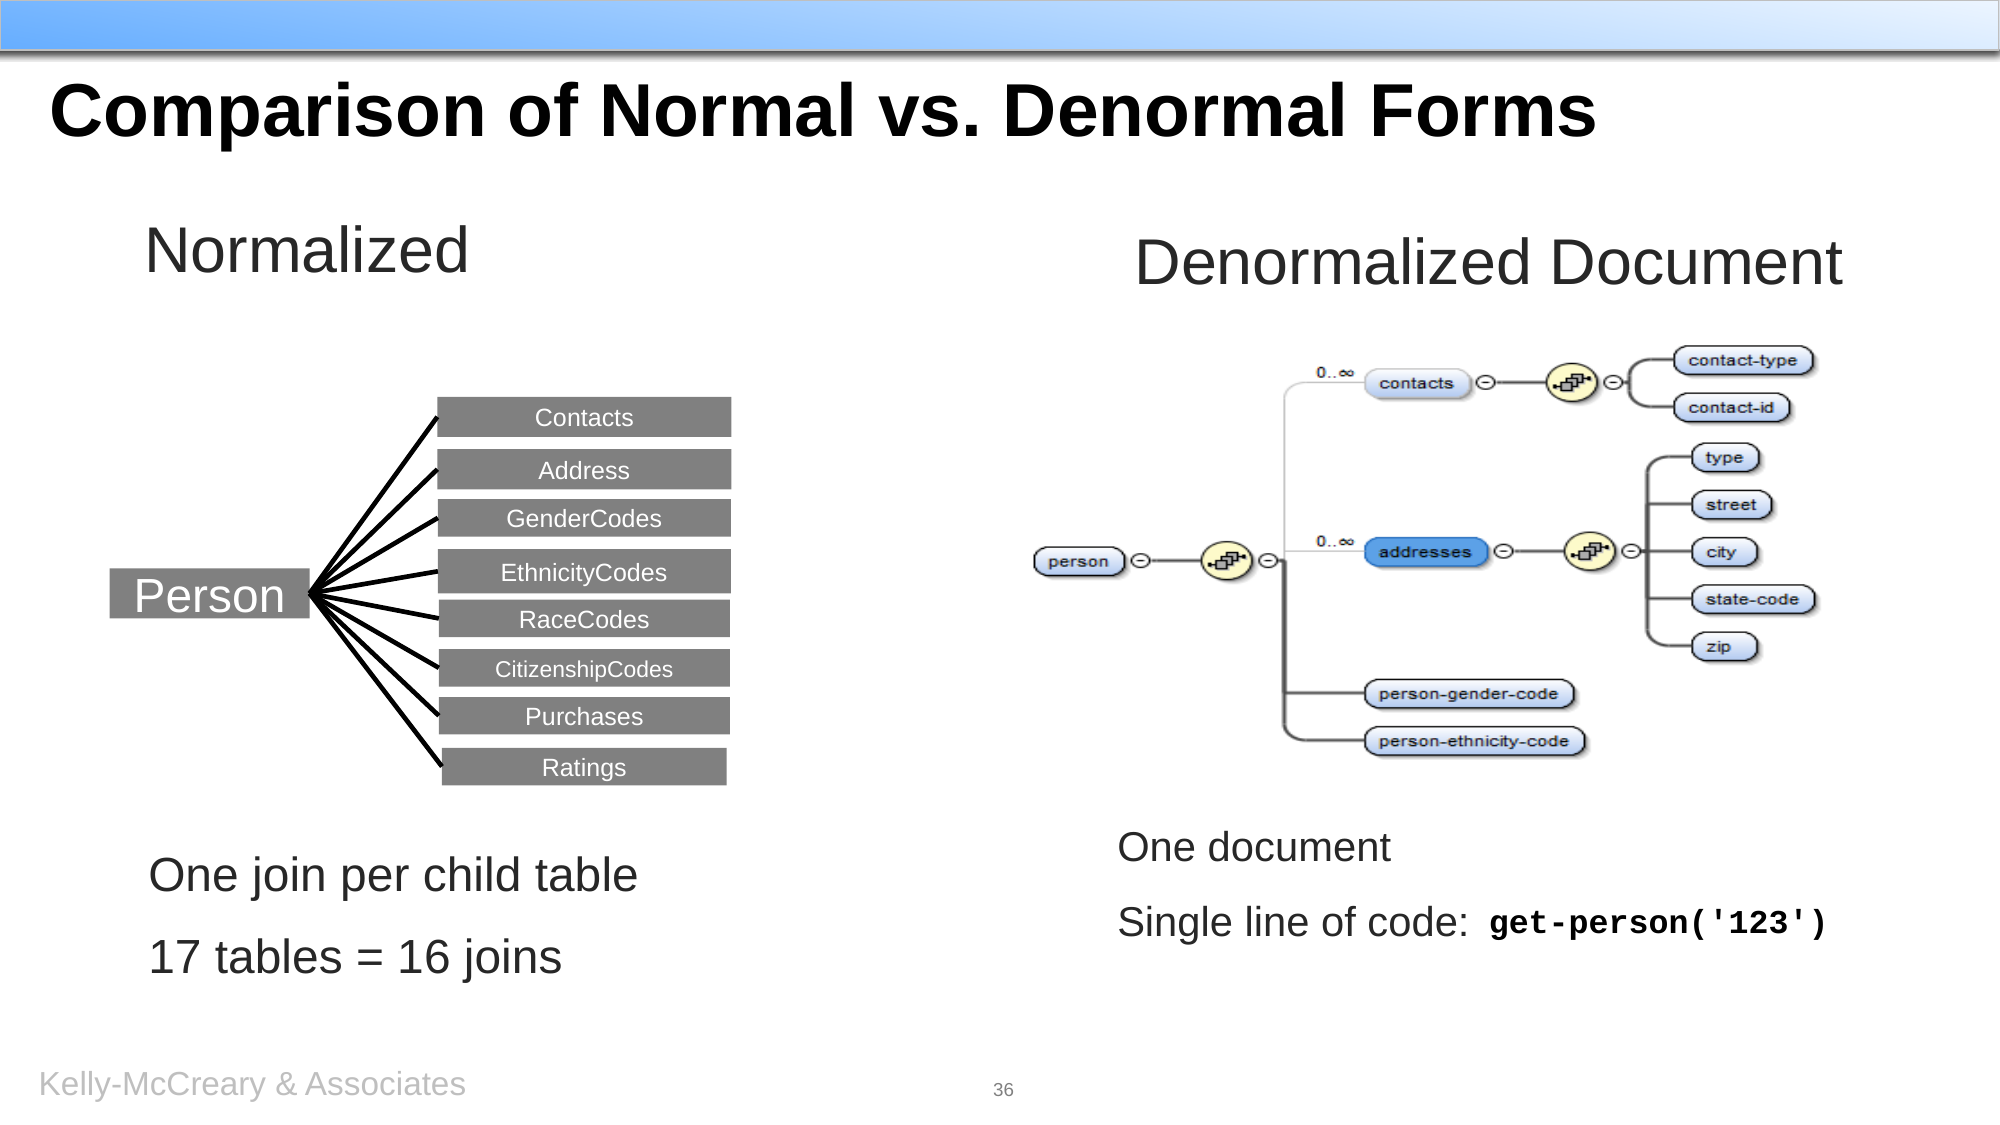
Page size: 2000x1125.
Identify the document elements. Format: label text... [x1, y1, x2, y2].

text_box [308, 592, 443, 768]
text_box GenderCodes [444, 497, 733, 539]
list One join per child table 17 tables = 16 joins [133, 843, 667, 1009]
text_box get-person('123') [1488, 899, 1829, 940]
list Normalized [125, 198, 884, 304]
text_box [308, 517, 439, 569]
title Comparison of Normal vs. Denormal Forms [49, 67, 1621, 164]
text_box EthnicityCodes [444, 547, 733, 596]
text_box RaceCodes [446, 598, 732, 639]
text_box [308, 468, 438, 516]
list Denormalized Document [1115, 210, 2000, 316]
text_box Contacts [435, 395, 733, 439]
text_box Purchases [447, 695, 732, 737]
text_box Ratings [440, 746, 729, 787]
text_box Person [108, 566, 299, 621]
list One document Single line of code: [1087, 812, 1488, 963]
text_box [308, 416, 438, 467]
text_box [308, 570, 439, 590]
text_box Address [442, 447, 733, 491]
text_box CitizenshipCodes [447, 647, 732, 689]
picture [1015, 335, 1833, 764]
